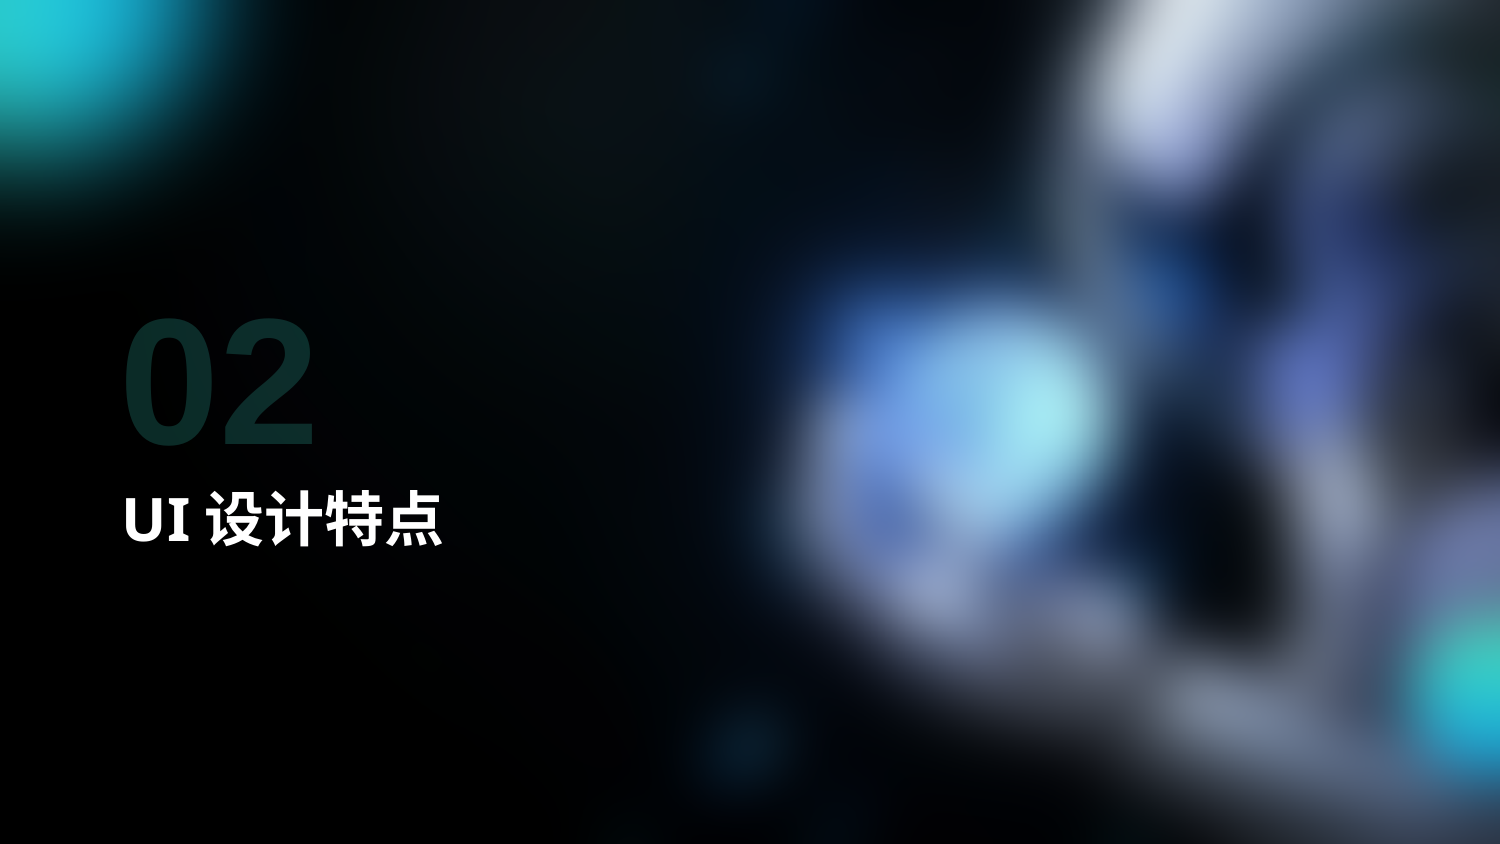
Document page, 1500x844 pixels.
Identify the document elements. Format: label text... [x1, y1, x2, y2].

text_box UI设计特点 [106, 456, 1017, 570]
picture [0, 0, 1500, 844]
text_box 02 [61, 220, 378, 496]
